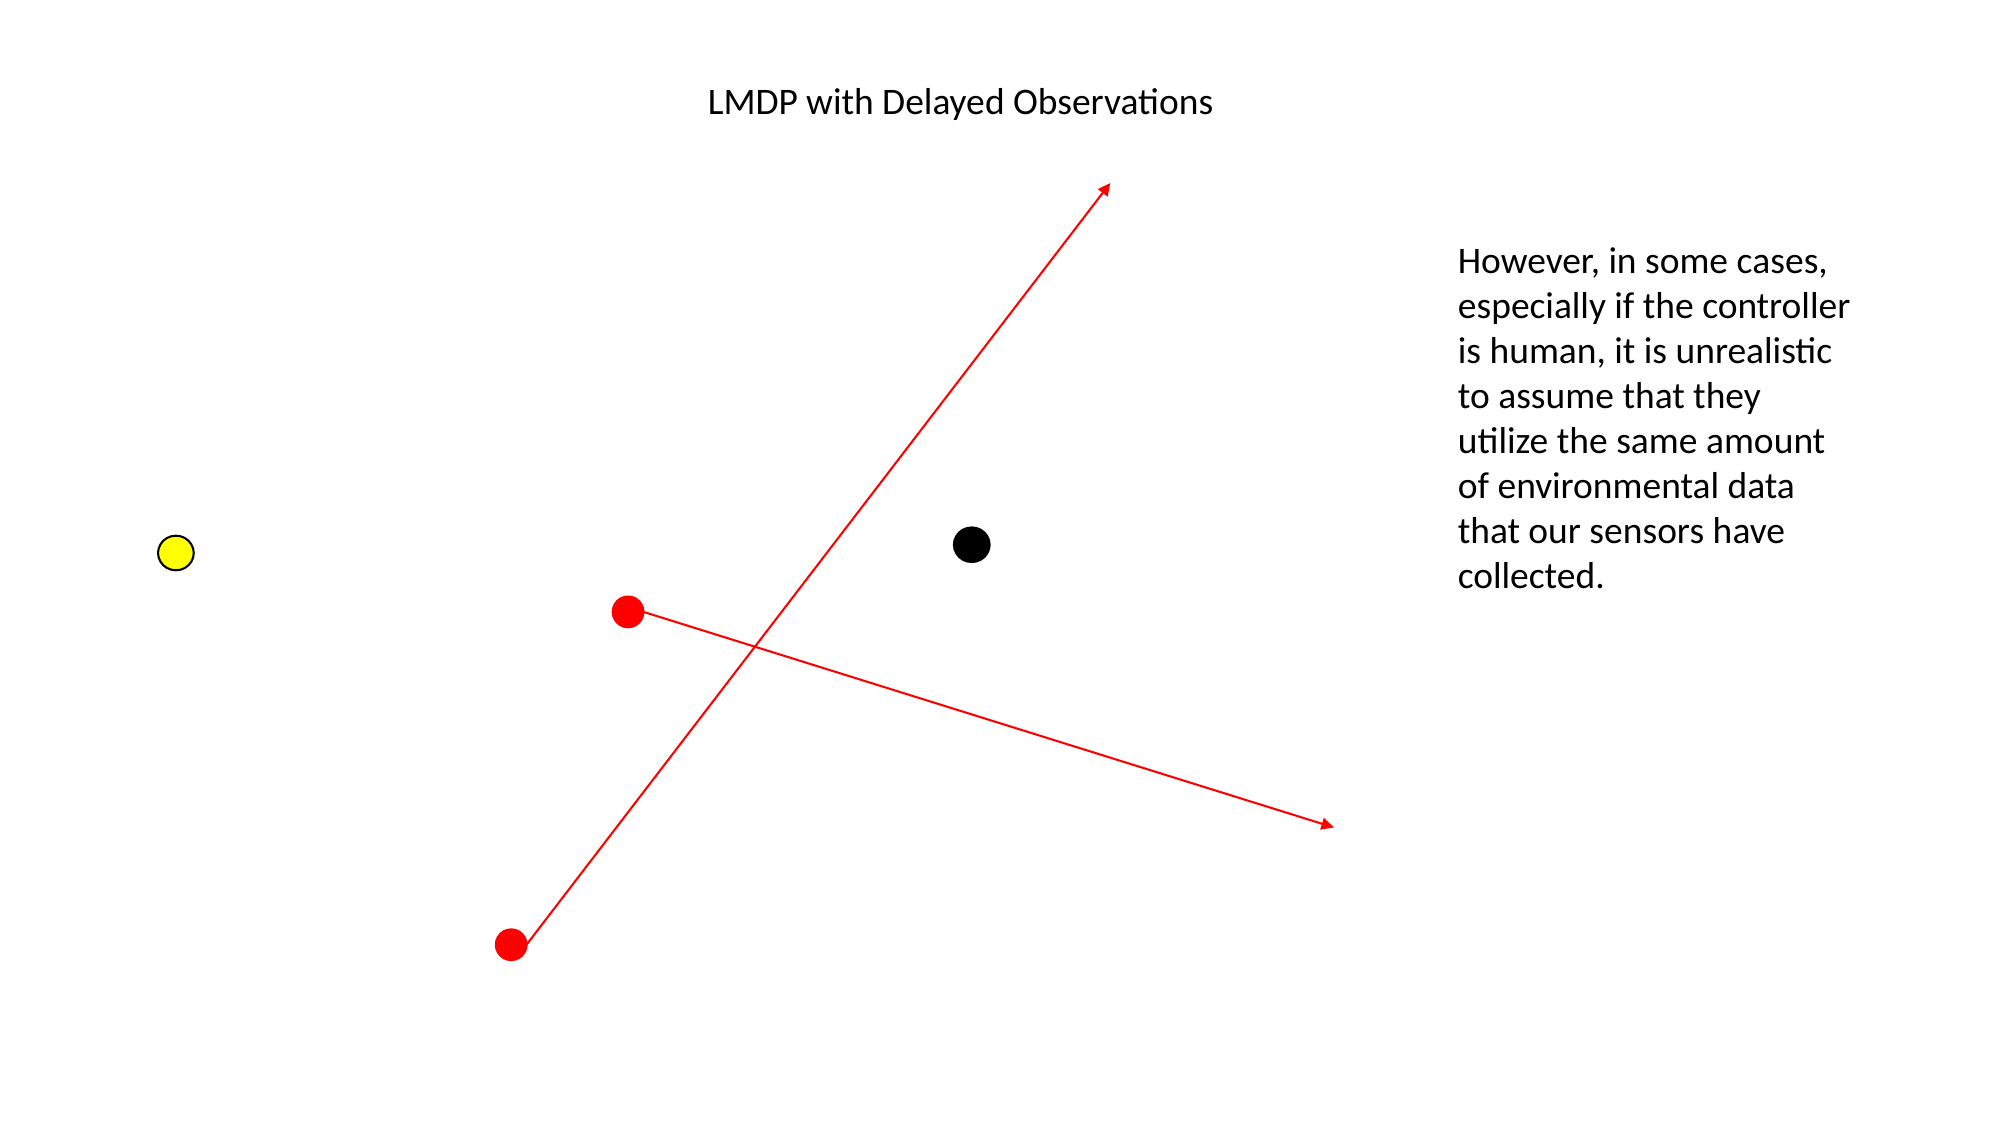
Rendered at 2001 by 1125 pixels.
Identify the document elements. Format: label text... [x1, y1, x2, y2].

text_box [494, 928, 528, 962]
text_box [1111, 611, 1334, 828]
text_box LMDP with Delayed Observations [693, 69, 1229, 130]
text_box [526, 182, 1111, 945]
text_box However, in some cases, especially if the controller is human, it is unrealistic to assume that they utilize the same amount of environmental data that our sensors have collected. [1443, 228, 1870, 693]
text_box [156, 534, 195, 572]
